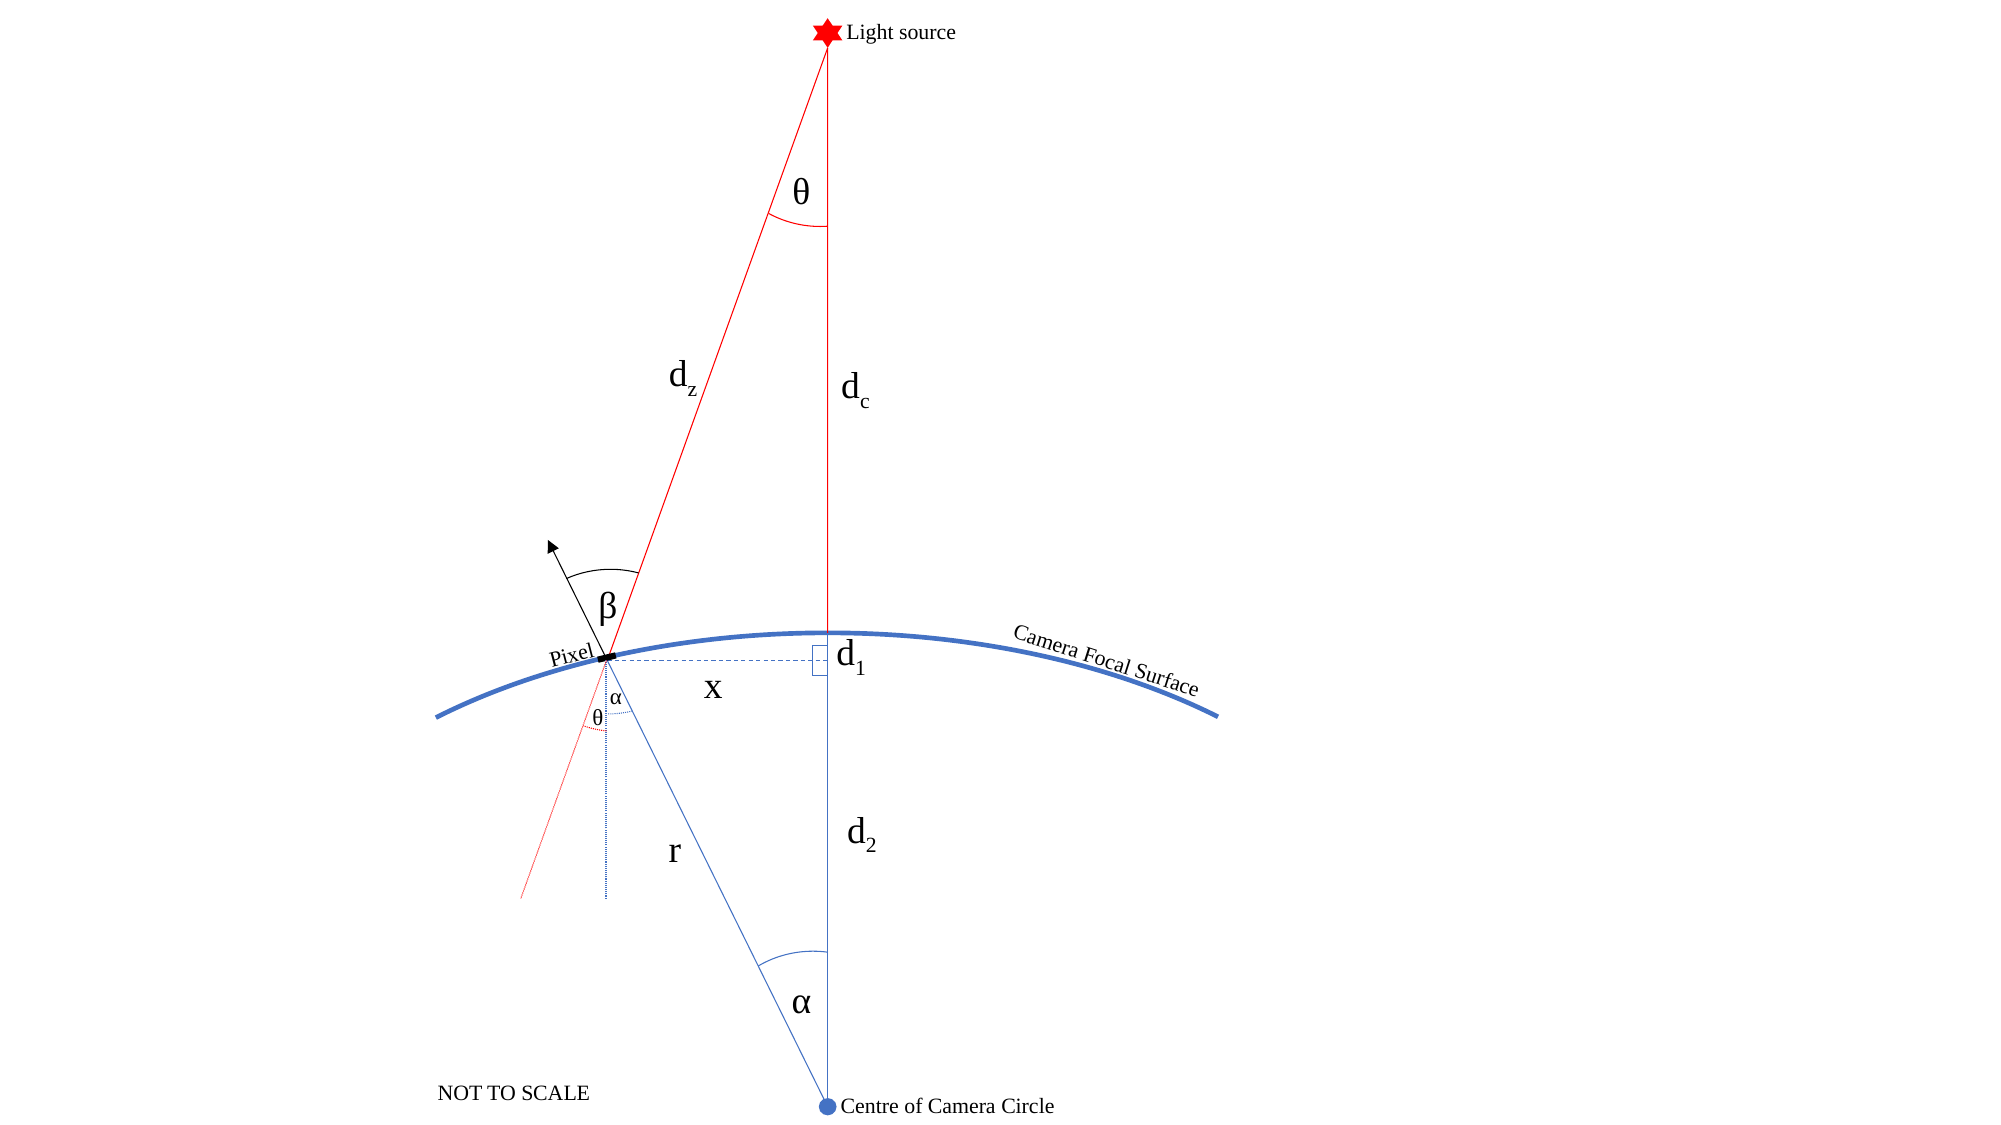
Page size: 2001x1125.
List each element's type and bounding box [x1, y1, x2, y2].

text_box [607, 661, 828, 1107]
text_box [547, 539, 608, 661]
text_box [520, 660, 607, 899]
text_box [607, 47, 828, 660]
text_box [420, 0, 1225, 1125]
text_box [608, 655, 616, 660]
